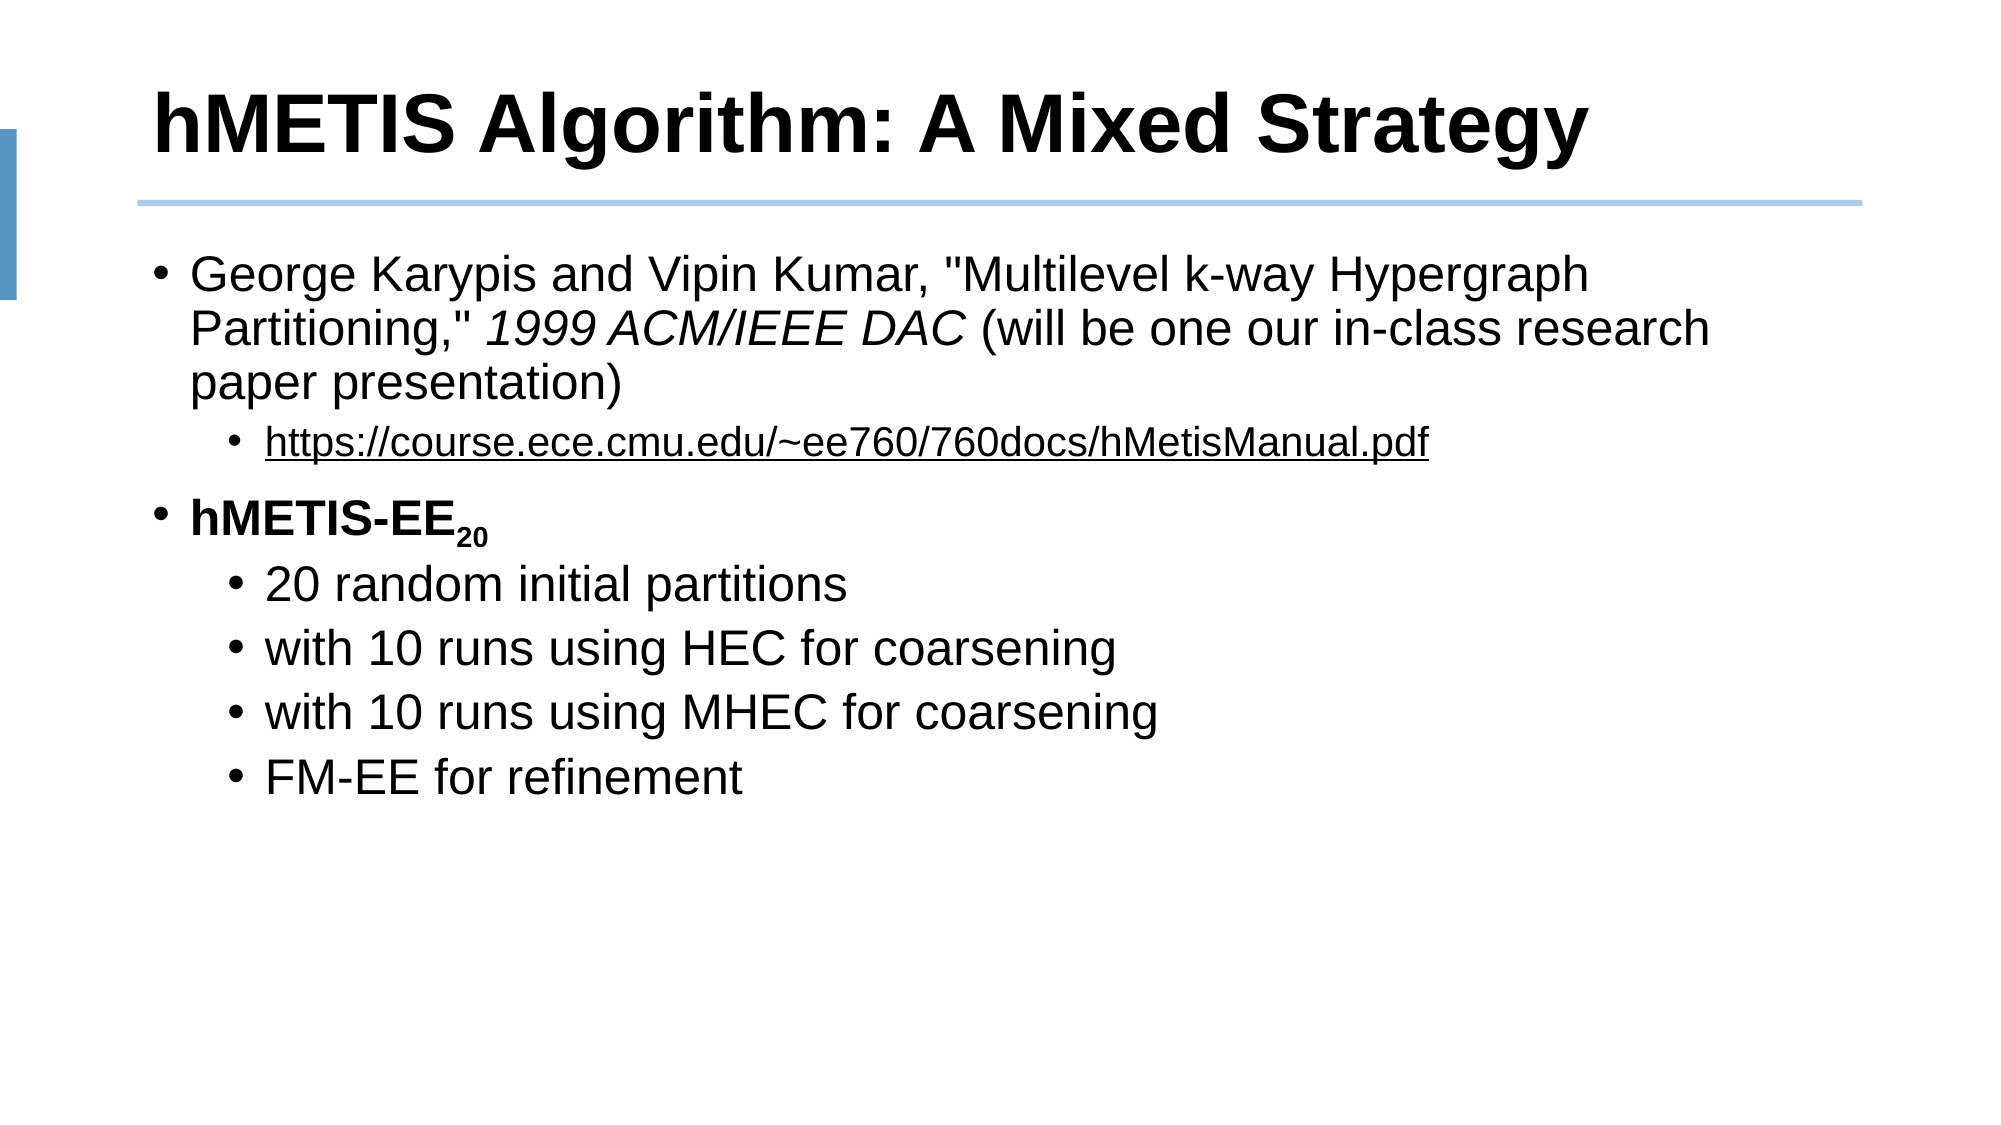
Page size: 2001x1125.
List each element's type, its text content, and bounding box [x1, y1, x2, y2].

title hMETIS Algorithm: A Mixed Strategy [137, 42, 1863, 208]
list George Karypis and Vipin Kumar, "Multilevel k-way Hypergraph Partitioning," 1999 ACM/IEEE DAC (will be one our in-class research paper presentation) https://course.ece.cmu.edu/~ee760/760docs/hMetisManual.pdf hMETIS-EE20 20 random initial partitions with 10 runs using HEC for coarsening with 10 runs using MHEC for coarsening FM-EE for refinement [137, 240, 1863, 1014]
